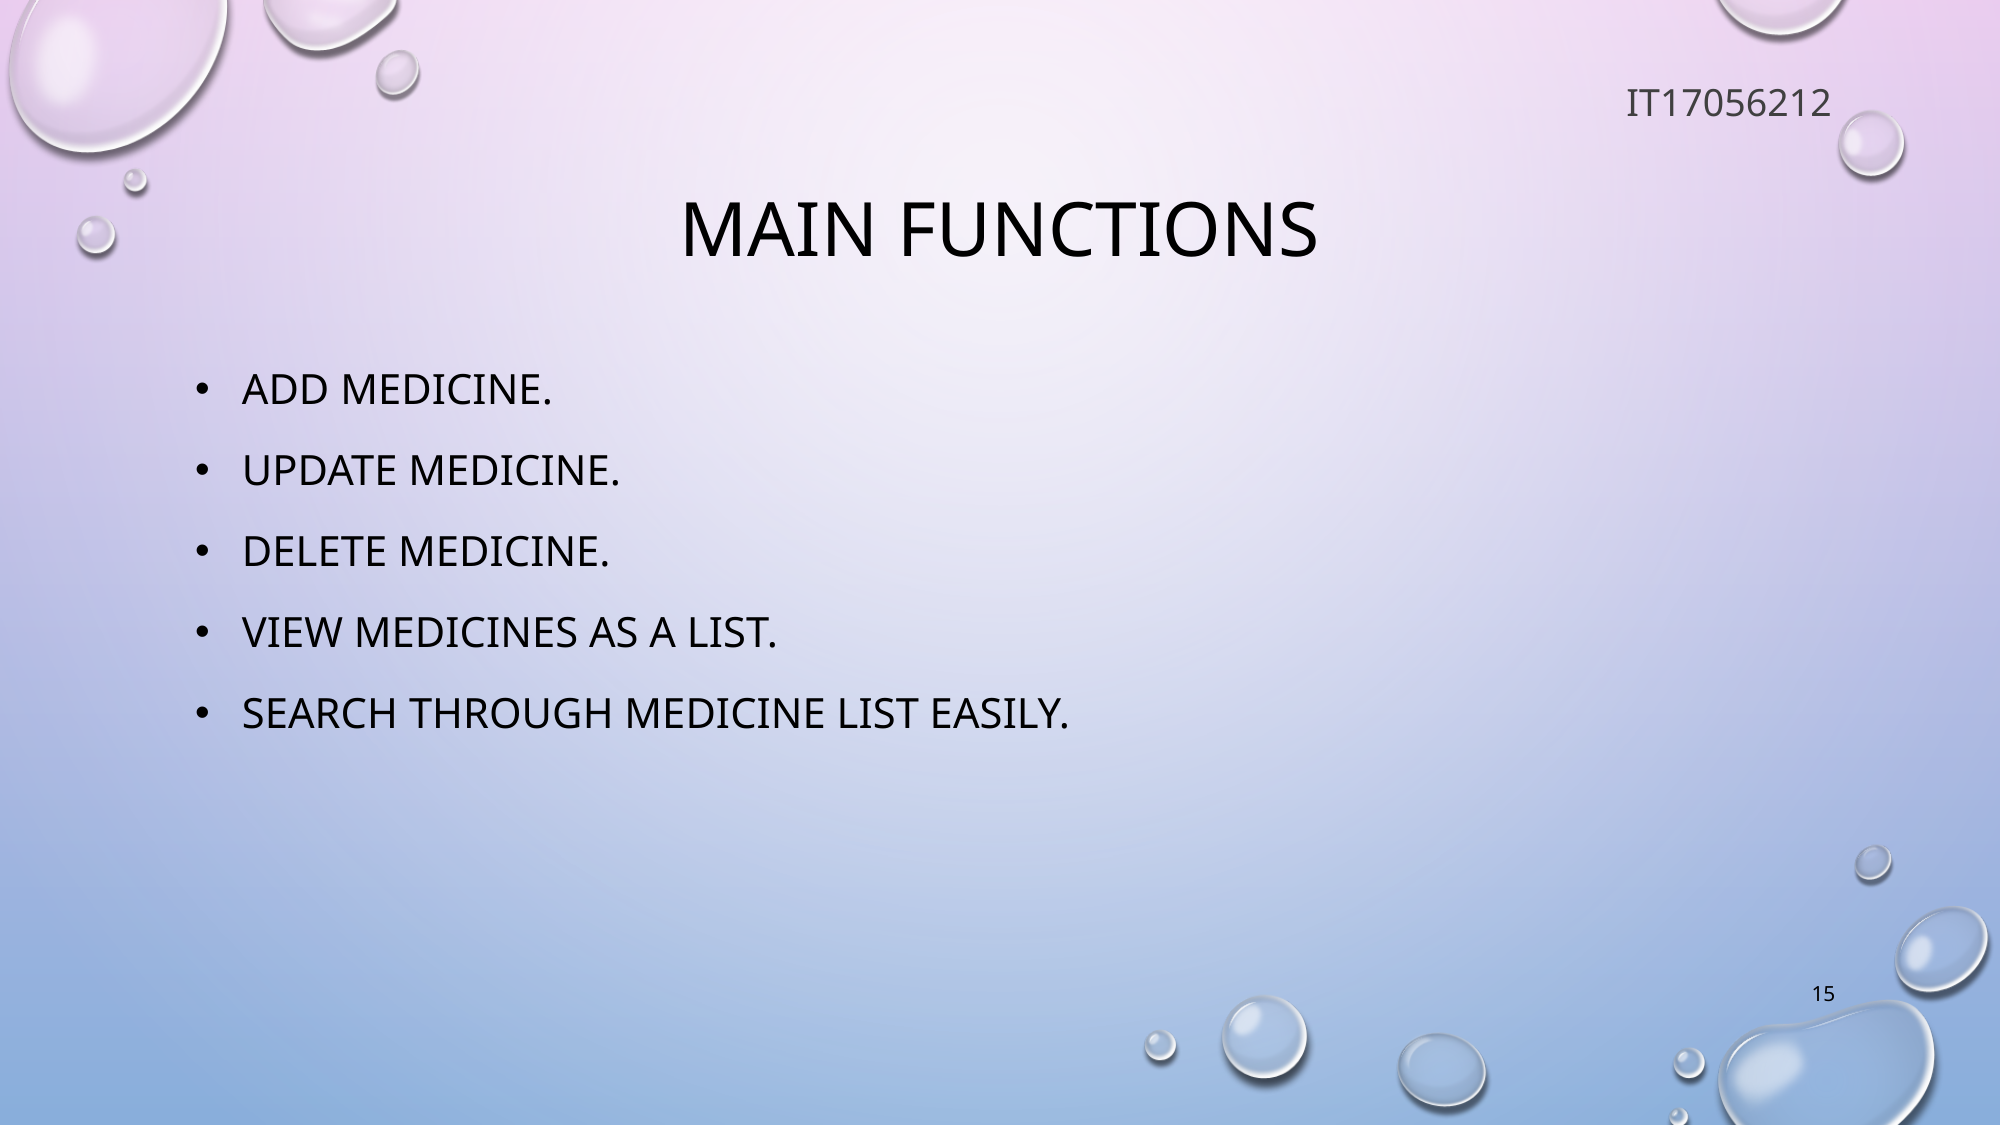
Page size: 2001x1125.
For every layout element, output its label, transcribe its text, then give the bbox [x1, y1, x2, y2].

title Main Functions [149, 101, 1851, 364]
text_box IT17056212 [1611, 71, 1857, 131]
picture [0, 0, 2000, 1125]
list Add Medicine. Update Medicine. Delete Medicine. View Medicines as a list. Search through Medicine list easily. [180, 345, 1830, 963]
slide_number 15 [1724, 965, 1851, 1025]
